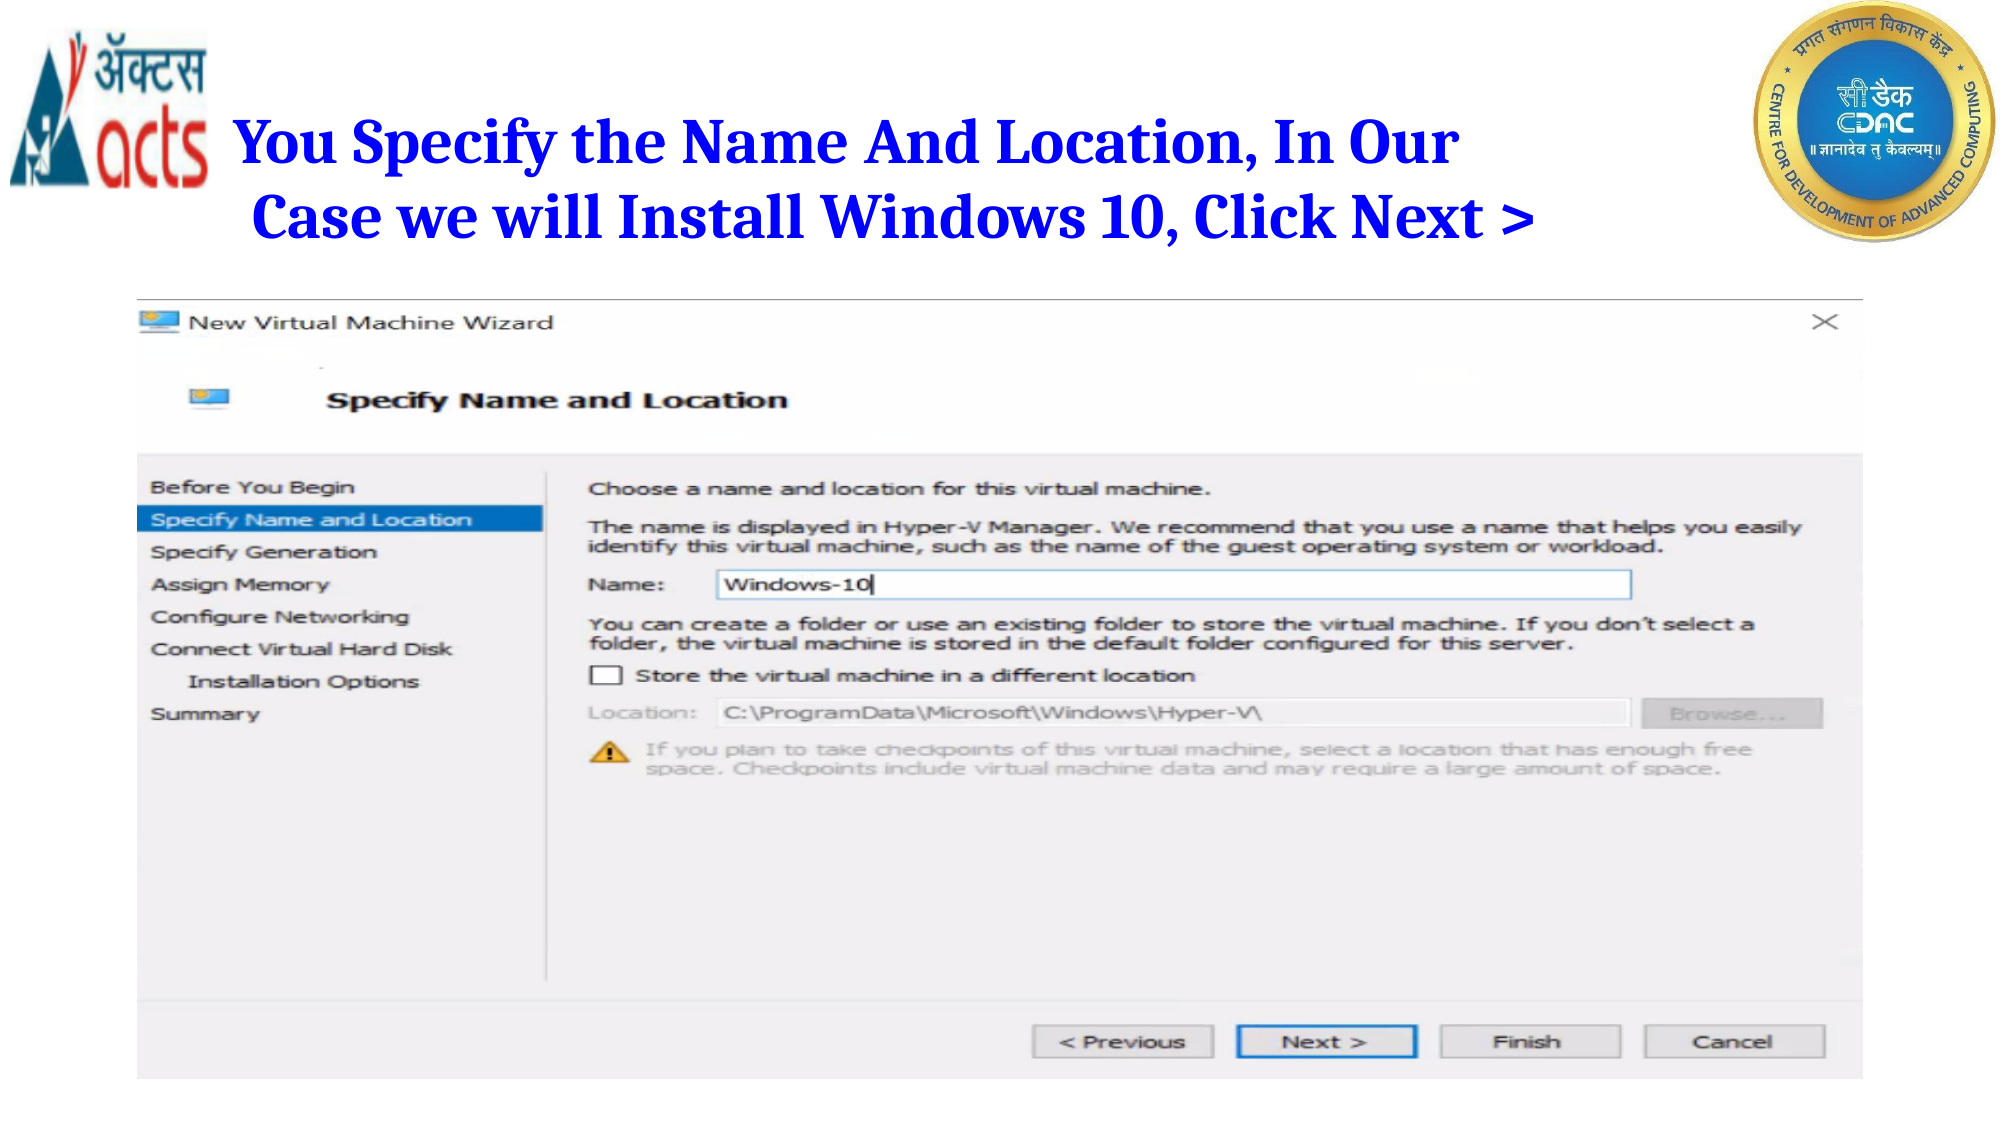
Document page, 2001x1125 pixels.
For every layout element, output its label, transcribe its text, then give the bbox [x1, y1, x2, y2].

picture [10, 20, 226, 198]
picture [1752, 0, 2000, 248]
title You Specify the Name And Location, In Our Case we will Install Windows 10, Click Next > [137, 59, 1863, 278]
picture [137, 299, 1863, 1080]
